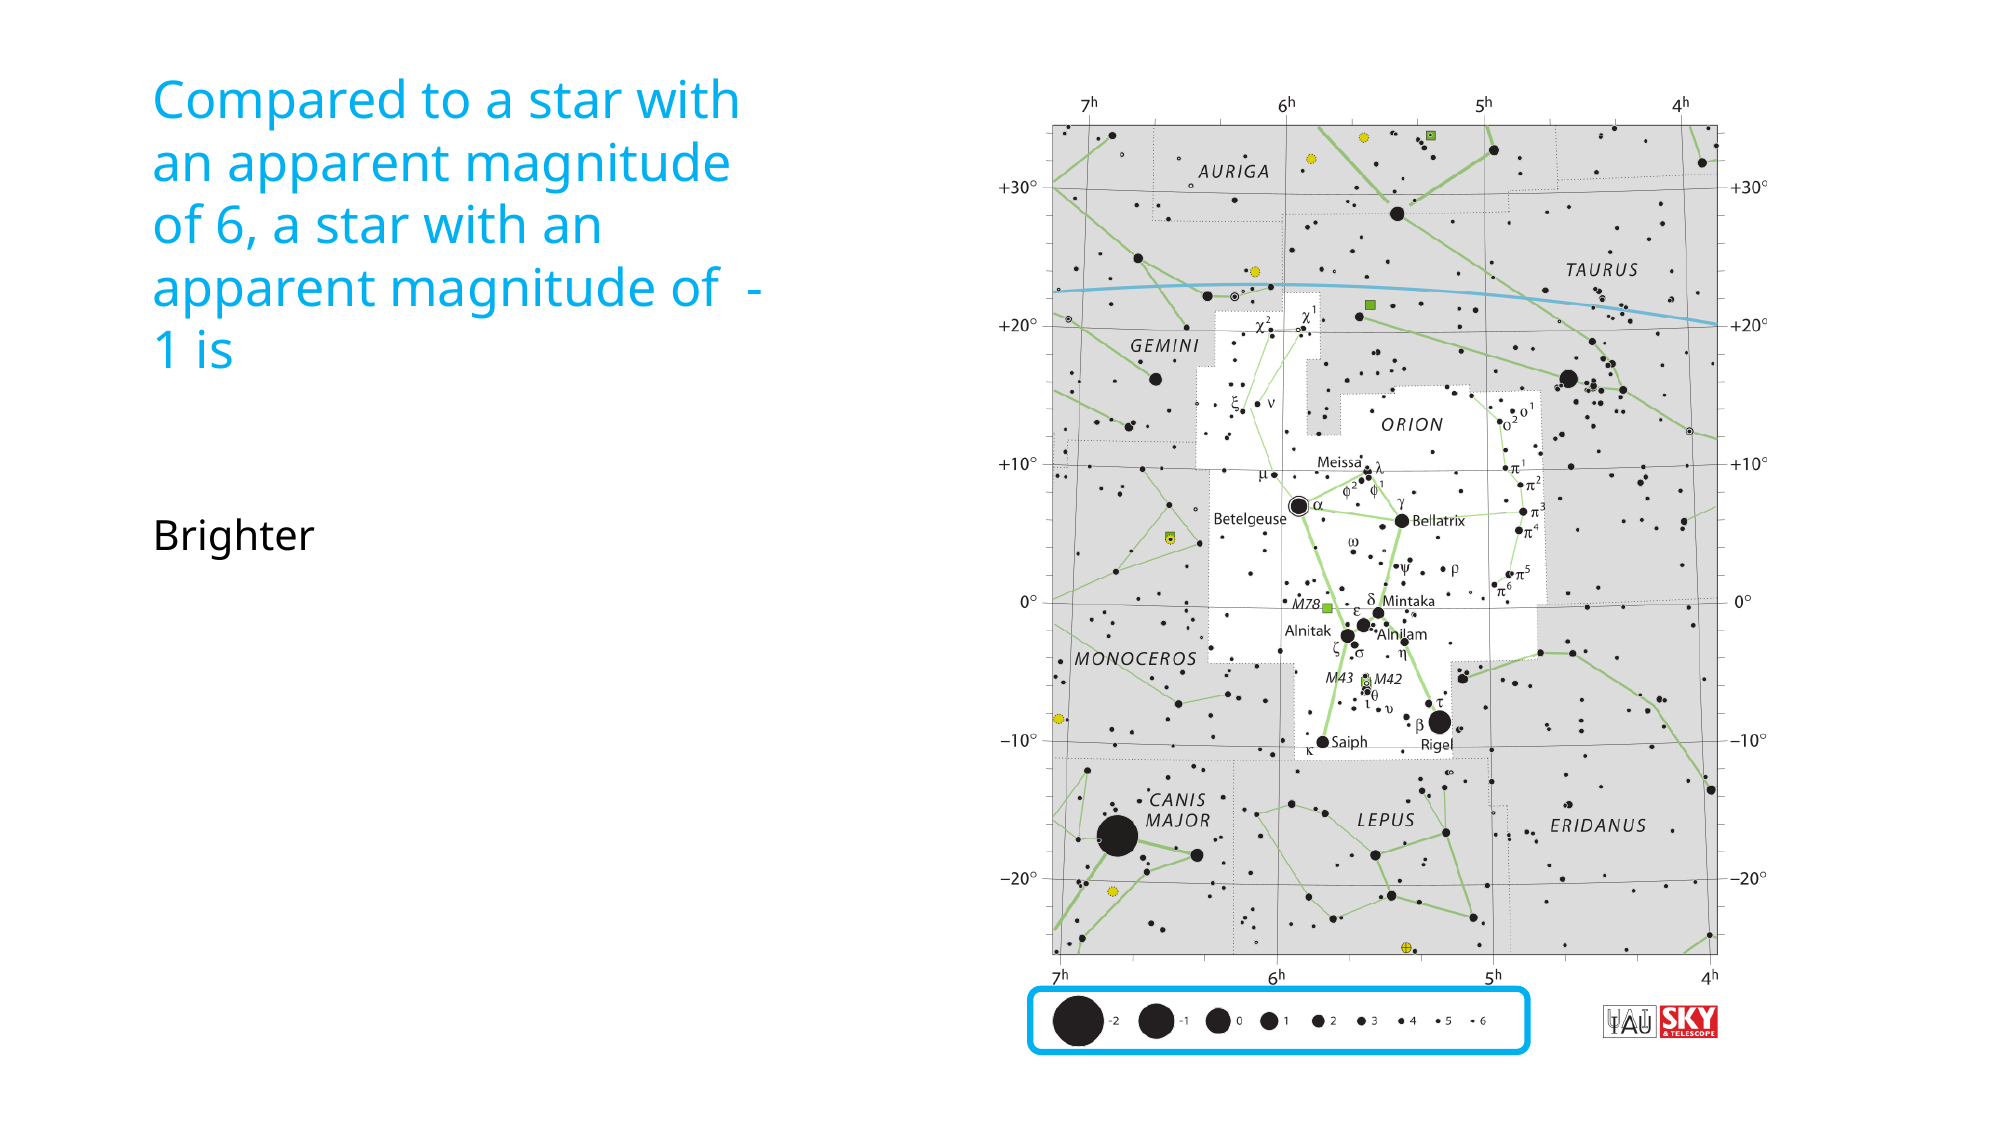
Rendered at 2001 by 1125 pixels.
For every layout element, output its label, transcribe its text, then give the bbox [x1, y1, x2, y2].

title Compared to a star with an apparent magnitude of 6, a star with an apparent magnitude of -1 is [137, 75, 783, 386]
list Brighter [137, 386, 783, 962]
picture [999, 74, 1767, 1066]
